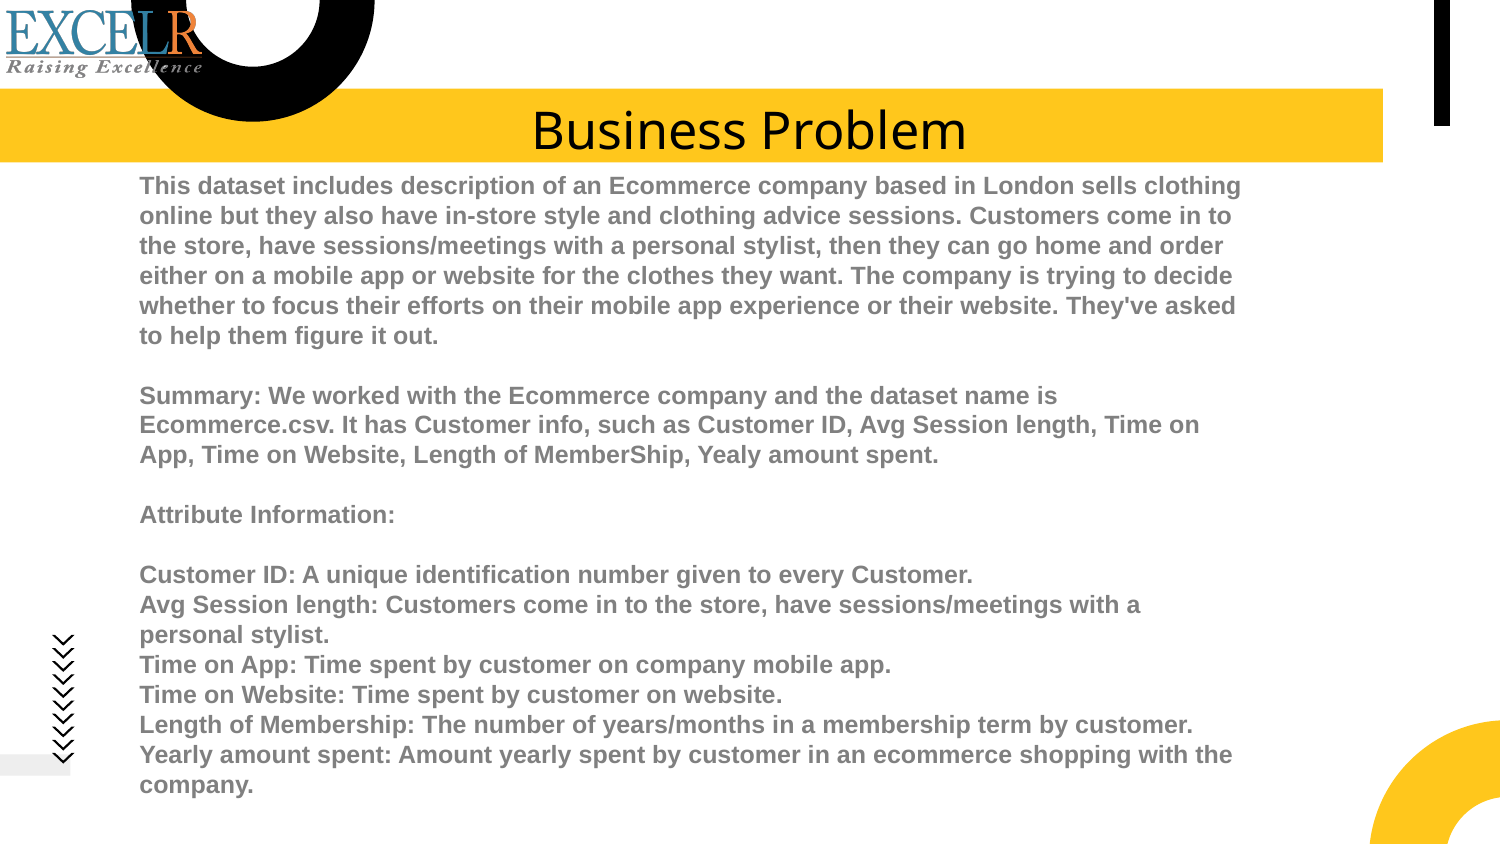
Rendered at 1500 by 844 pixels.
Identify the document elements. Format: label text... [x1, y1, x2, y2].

text_box This dataset includes description of an Ecommerce company based in London sells clothing online but they also have in-store style and clothing advice sessions. Customers come in to the store, have sessions/meetings with a personal stylist, then they can go home and order either on a mobile app or website for the clothes they want. The company is trying to decide whether to focus their efforts on their mobile app experience or their website. They've asked to help them figure it out. Summary: We worked with the Ecommerce company and the dataset name is Ecommerce.csv. It has Customer info, such as Customer ID, Avg Session length, Time on App, Time on Website, Length of MemberShip, Yealy amount spent. Attribute Information: Customer ID: A unique identification number given to every Customer. Avg Session length: Customers come in to the store, have sessions/meetings with a personal stylist. Time on App: Time spent by customer on company mobile app. Time on Website: Time spent by customer on website. Length of Membership: The number of years/months in a membership term by customer. Yearly amount spent: Amount yearly spent by customer in an ecommerce shopping with the company. [139, 169, 1246, 844]
title Business Problem [116, 88, 1383, 170]
picture [6, 10, 202, 79]
